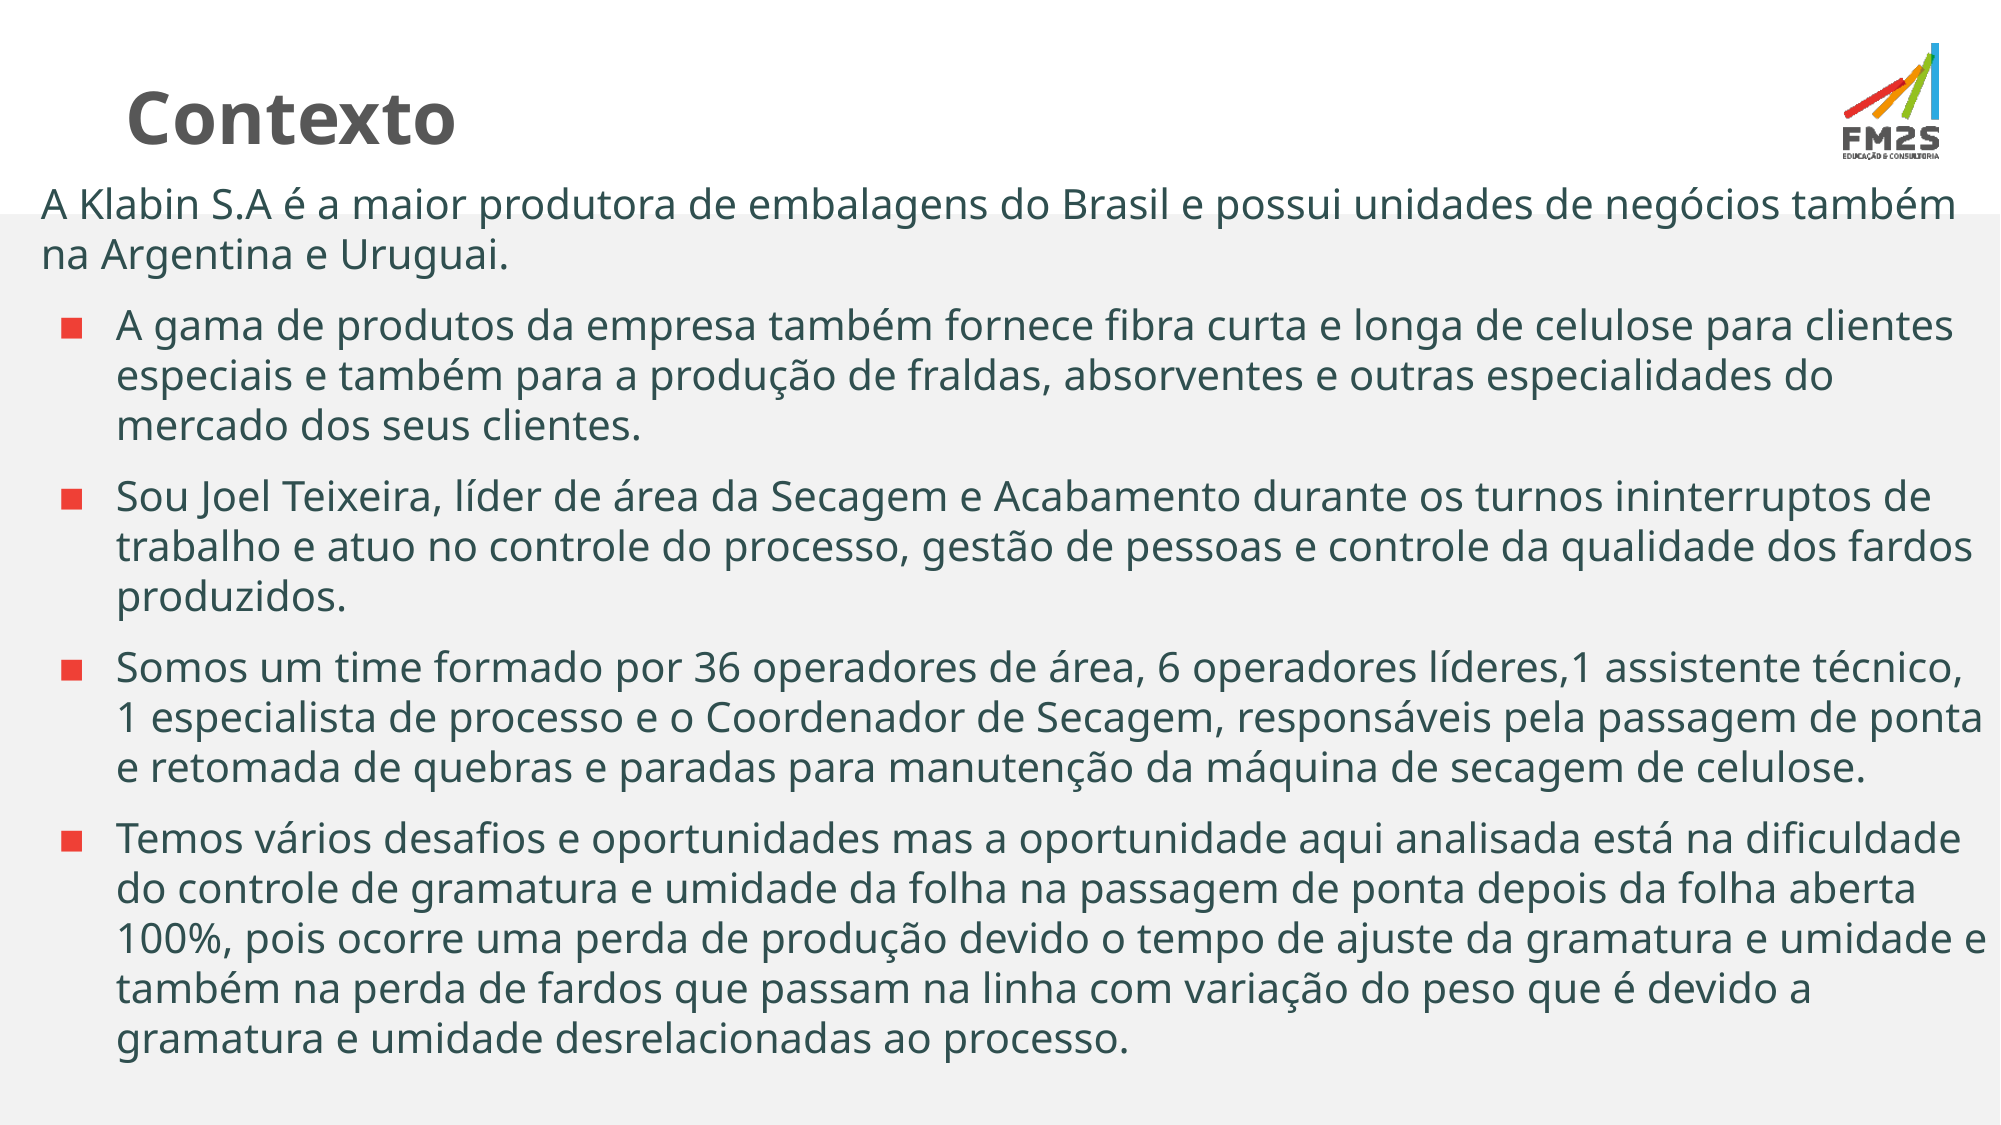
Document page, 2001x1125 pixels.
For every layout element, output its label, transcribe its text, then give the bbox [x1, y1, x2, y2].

text_box Contexto [111, 74, 1000, 157]
list A Klabin S.A é a maior produtora de embalagens do Brasil e possui unidades de negócios também na Argentina e Uruguai. A gama de produtos da empresa também fornece fibra curta e longa de celulose para clientes especiais e também para a produção de fraldas, absorventes e outras especialidades do mercado dos seus clientes. Sou Joel Teixeira, líder de área da Secagem e Acabamento durante os turnos ininterruptos de trabalho e atuo no controle do processo, gestão de pessoas e controle da qualidade dos fardos produzidos. Somos um time formado por 36 operadores de área, 6 operadores líderes,1 assistente técnico, 1 especialista de processo e o Coordenador de Secagem, responsáveis pela passagem de ponta e retomada de quebras e paradas para manutenção da máquina de secagem de celulose. Temos vários desafios e oportunidades mas a oportunidade aqui analisada está na dificuldade do controle de gramatura e umidade da folha na passagem de ponta depois da folha aberta 100%, pois ocorre uma perda de produção devido o tempo de ajuste da gramatura e umidade e também na perda de fardos que passam na linha com variação do peso que é devido a gramatura e umidade desrelacionadas ao processo. [29, 166, 2000, 827]
picture [1843, 43, 1939, 160]
